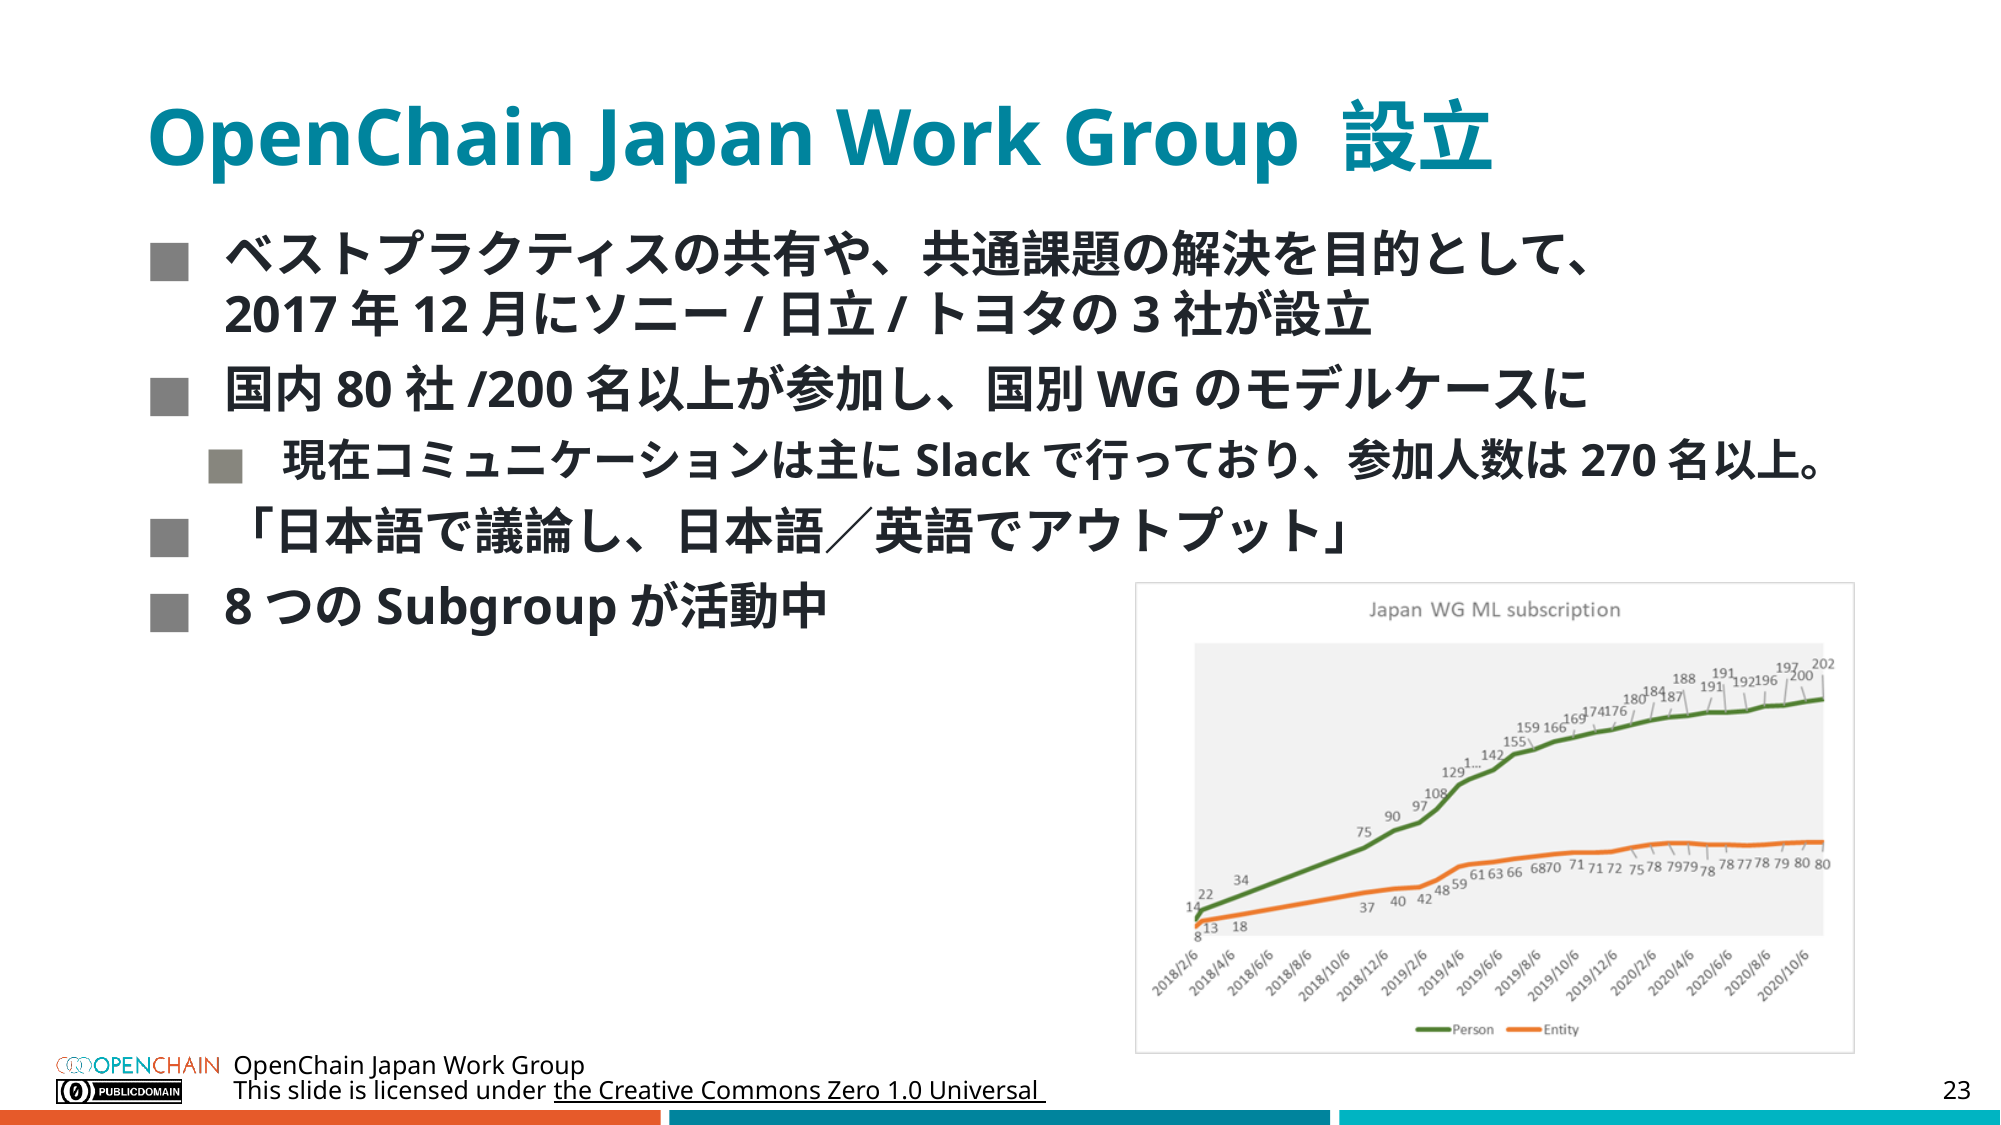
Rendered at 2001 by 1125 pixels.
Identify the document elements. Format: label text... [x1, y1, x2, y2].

picture [56, 1079, 182, 1104]
title OpenChain Japan Work Group 設立 [146, 87, 1839, 193]
picture [1134, 582, 1855, 1054]
slide_number ‹#› [1536, 1079, 1987, 1103]
picture [56, 1056, 218, 1074]
list ベストプラクティスの共有や、共通課題の解決を目的として、 2017年12月にソニー/日立/トヨタの3社が設立 国内80社/200名以上が参加し、国別WGのモデルケースに 現在コミュニケーションは主にSlackで行っており、参加人数は270名以上。 「日本語で議論し、日本語／英語でアウトプット」 8つのSubgroupが活動中 [145, 222, 1926, 591]
footer OpenChain Japan Work Group [218, 1053, 690, 1077]
